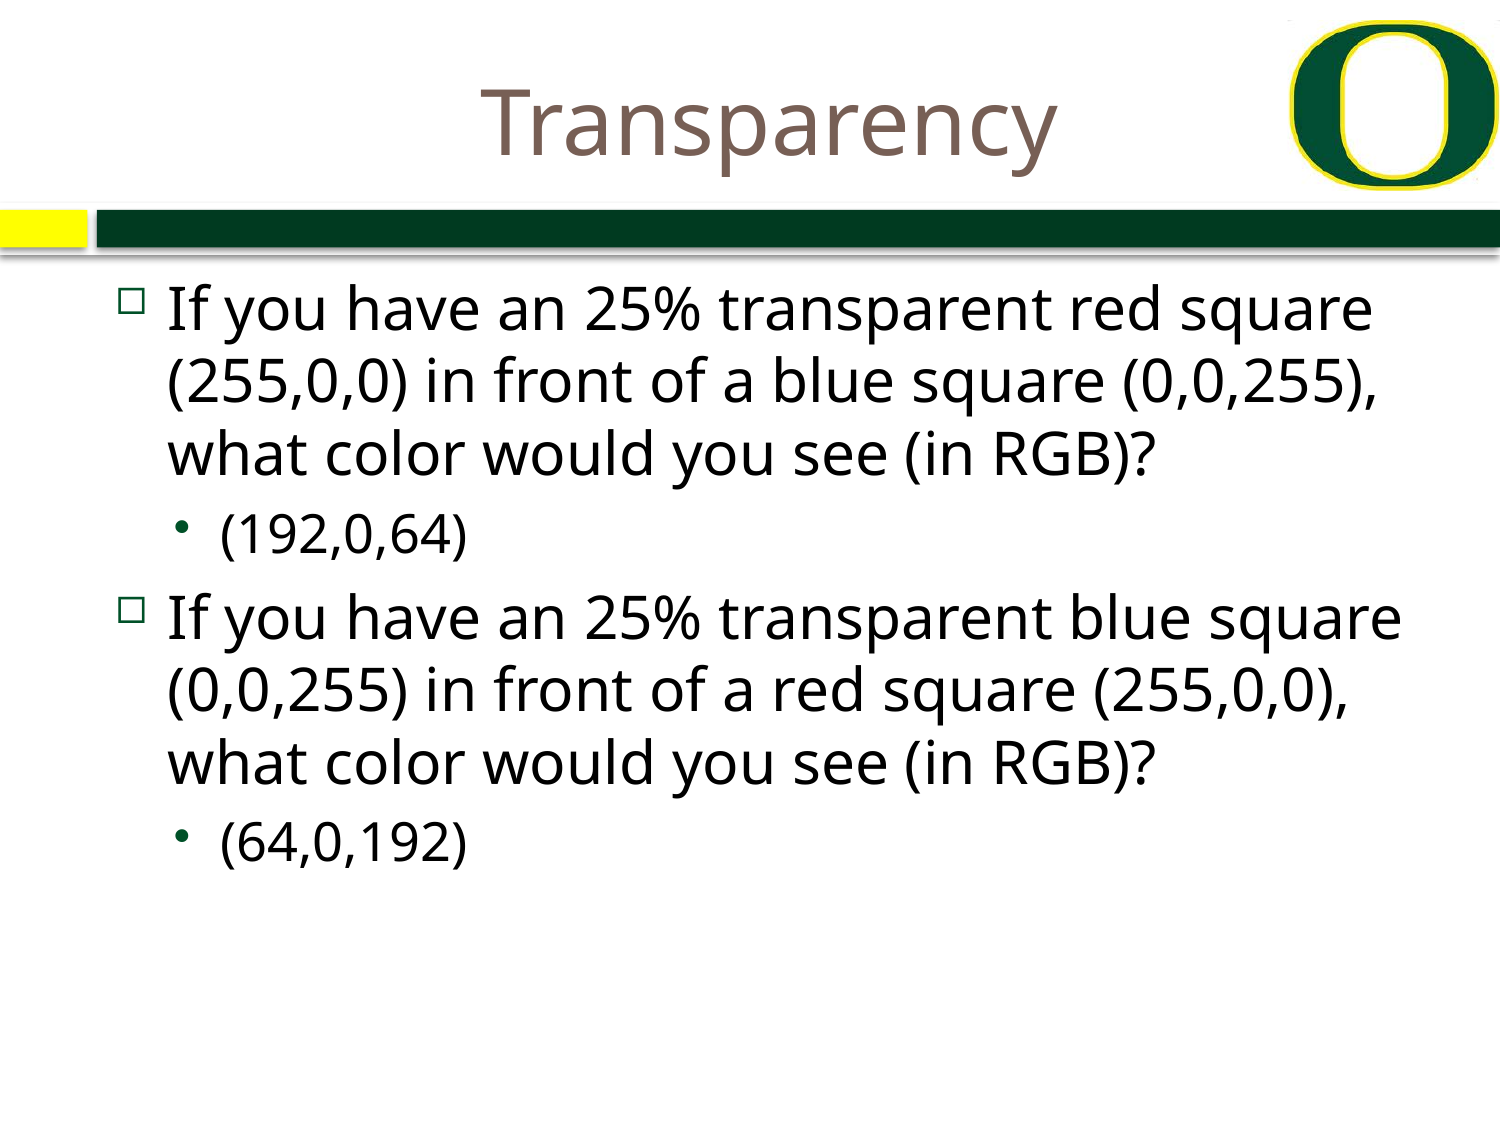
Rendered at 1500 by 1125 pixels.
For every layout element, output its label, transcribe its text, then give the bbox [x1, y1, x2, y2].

title Transparency [100, 37, 1438, 200]
list If you have an 25% transparent red square (255,0,0) in front of a blue square (0,0,255), what color would you see (in RGB)? (192,0,64) If you have an 25% transparent blue square (0,0,255) in front of a red square (255,0,0), what color would you see (in RGB)? (64,0,192) [100, 262, 1438, 1000]
picture [1287, 20, 1500, 191]
